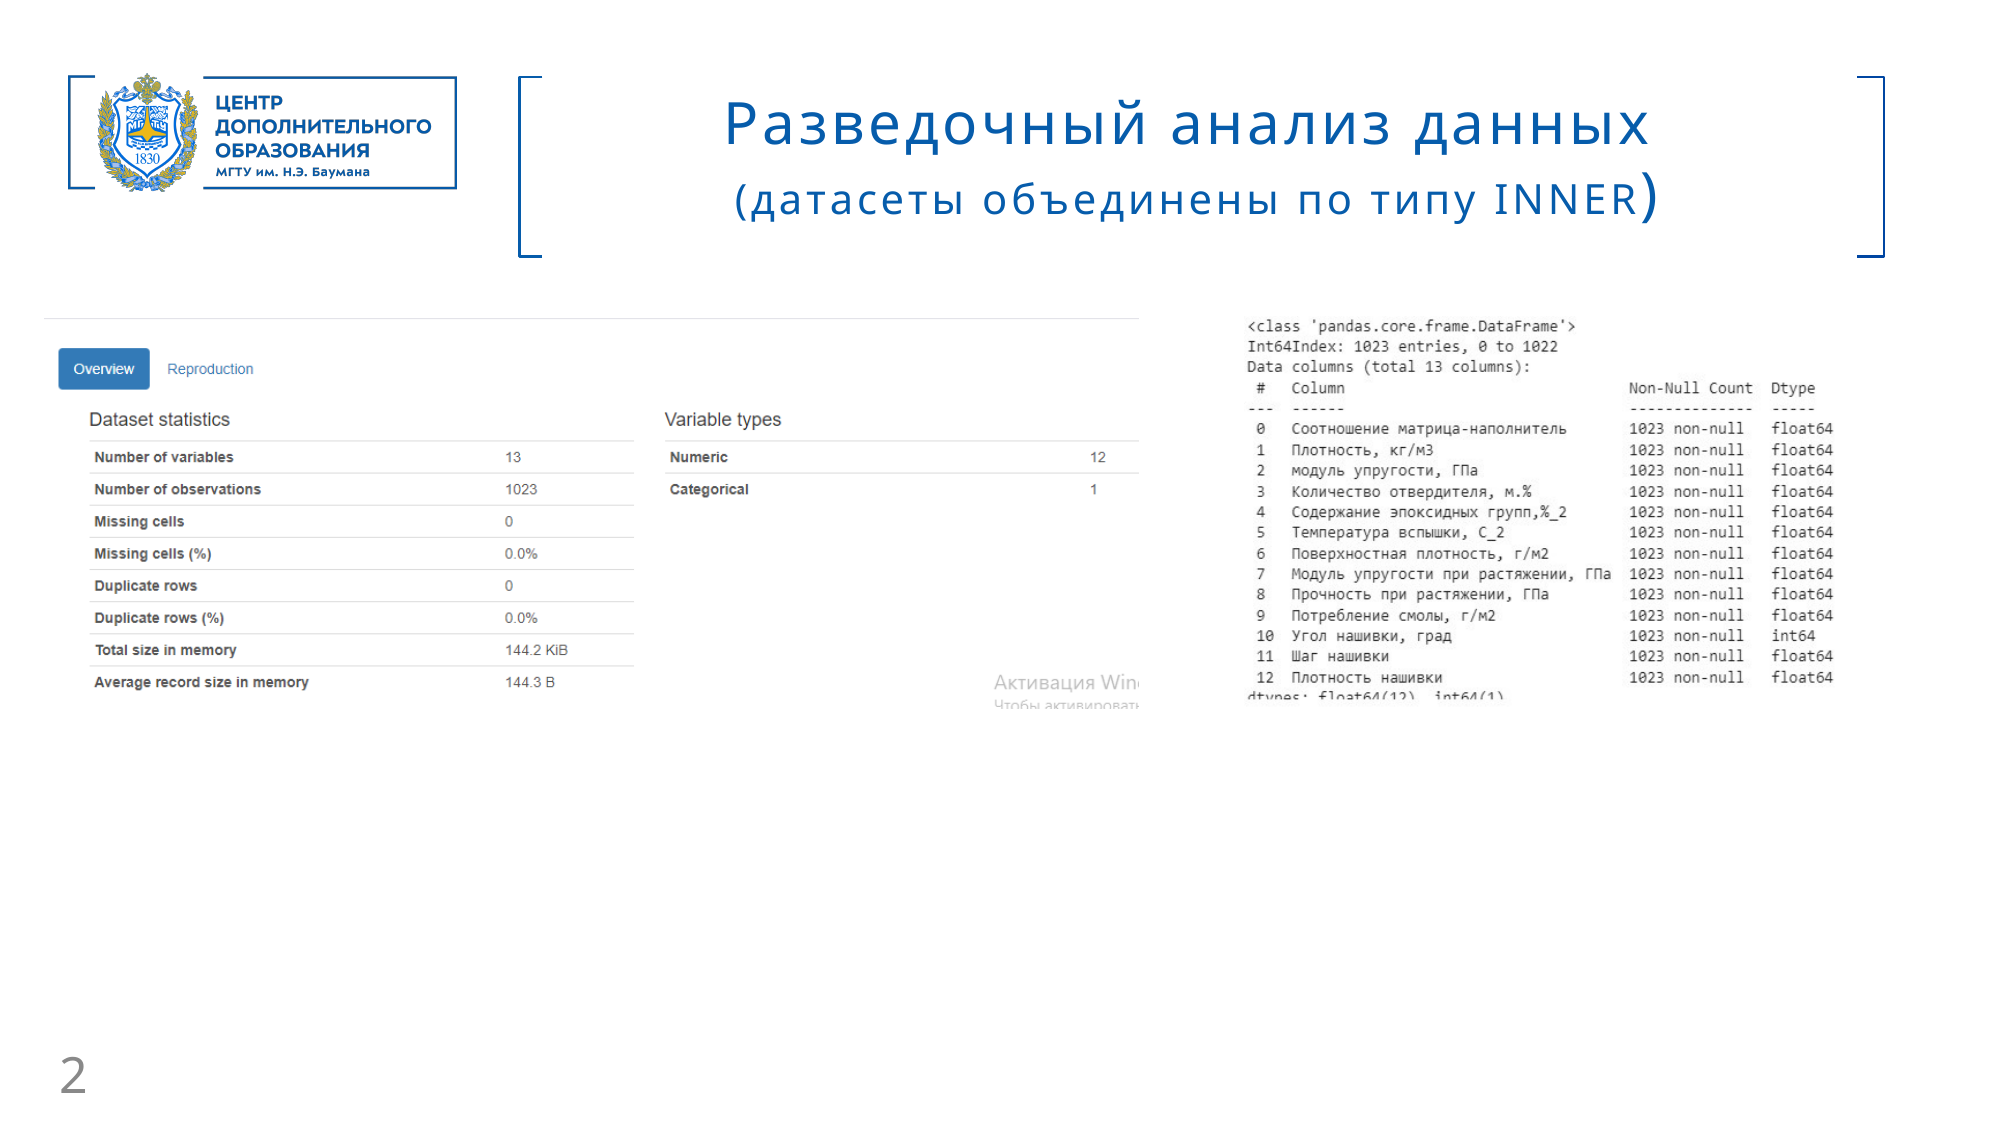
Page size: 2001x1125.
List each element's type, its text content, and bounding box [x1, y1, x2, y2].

slide_number 2 [44, 1055, 139, 1101]
picture [1243, 316, 1839, 710]
picture [44, 316, 1139, 710]
picture [68, 73, 457, 192]
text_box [519, 54, 1885, 258]
